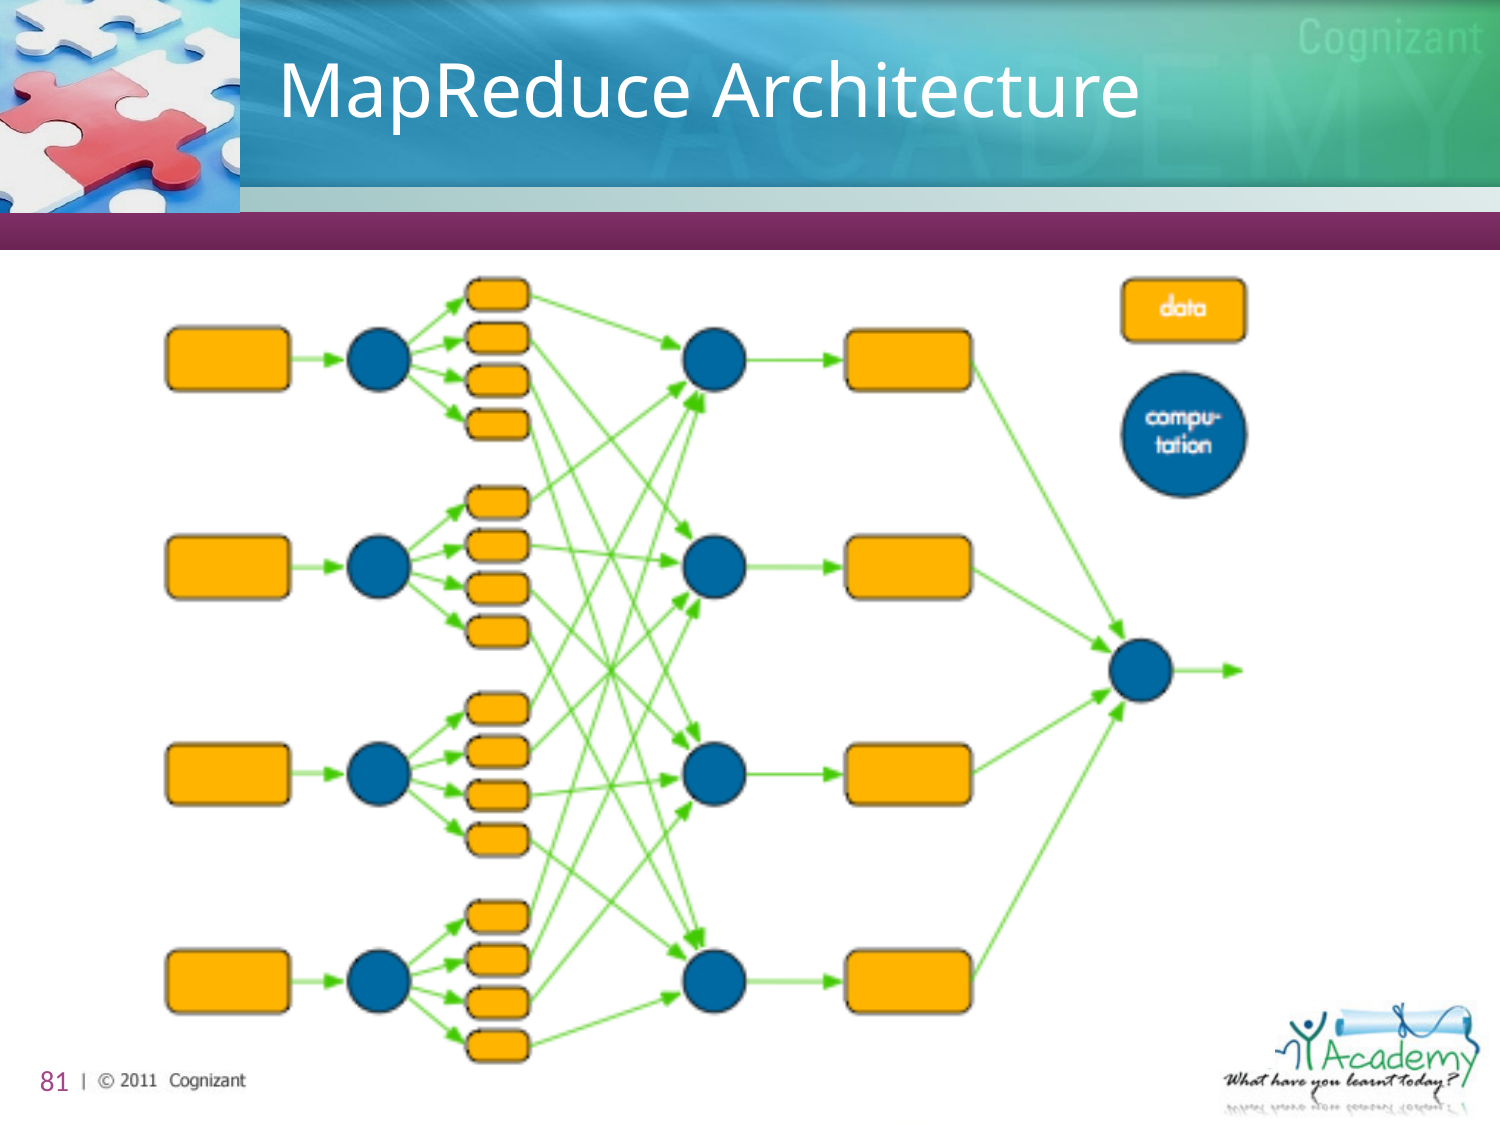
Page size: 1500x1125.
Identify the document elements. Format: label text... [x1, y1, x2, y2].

title MapReduce Architecture [262, 0, 1500, 175]
slide_number 81 [24, 1054, 100, 1100]
picture [0, 250, 1500, 1125]
picture [0, 0, 1500, 213]
